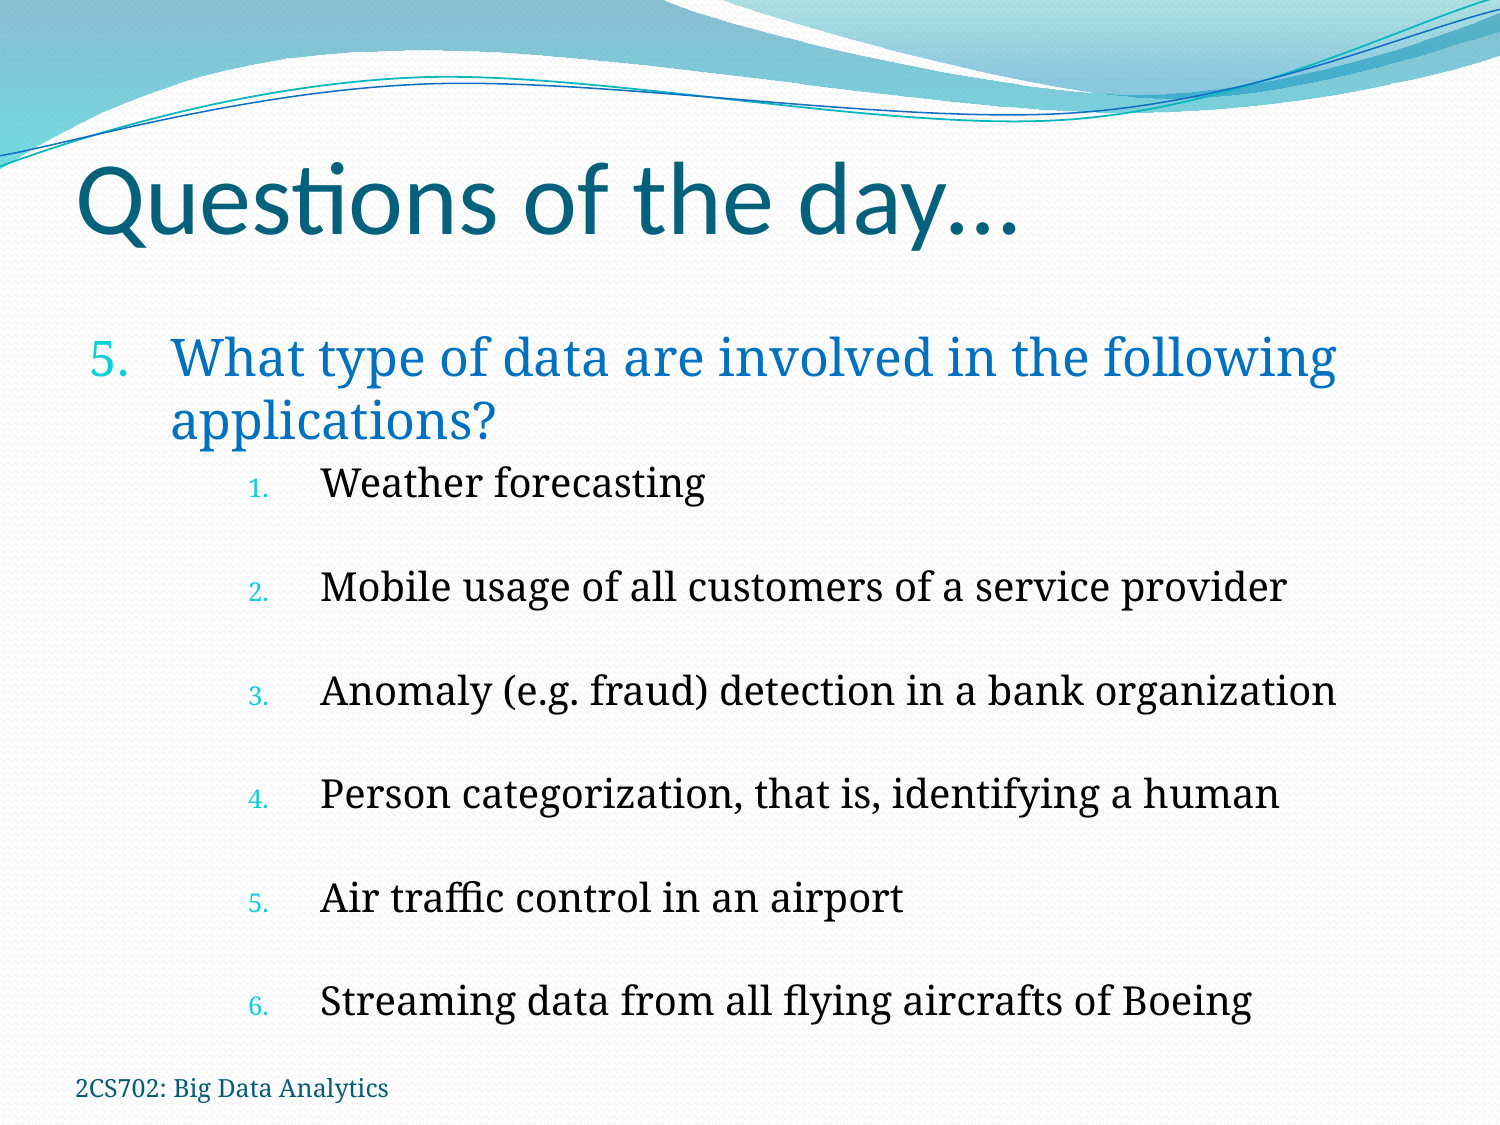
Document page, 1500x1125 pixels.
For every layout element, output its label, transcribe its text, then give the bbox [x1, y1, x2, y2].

list What type of data are involved in the following applications? Weather forecasting Mobile usage of all customers of a service provider Anomaly (e.g. fraud) detection in a bank organization Person categorization, that is, identifying a human Air traffic control in an airport Streaming data from all flying aircrafts of Boeing [75, 317, 1425, 1038]
slide_number 2CS702: Big Data Analytics [75, 1042, 425, 1103]
title Questions of the day… [75, 90, 1425, 256]
